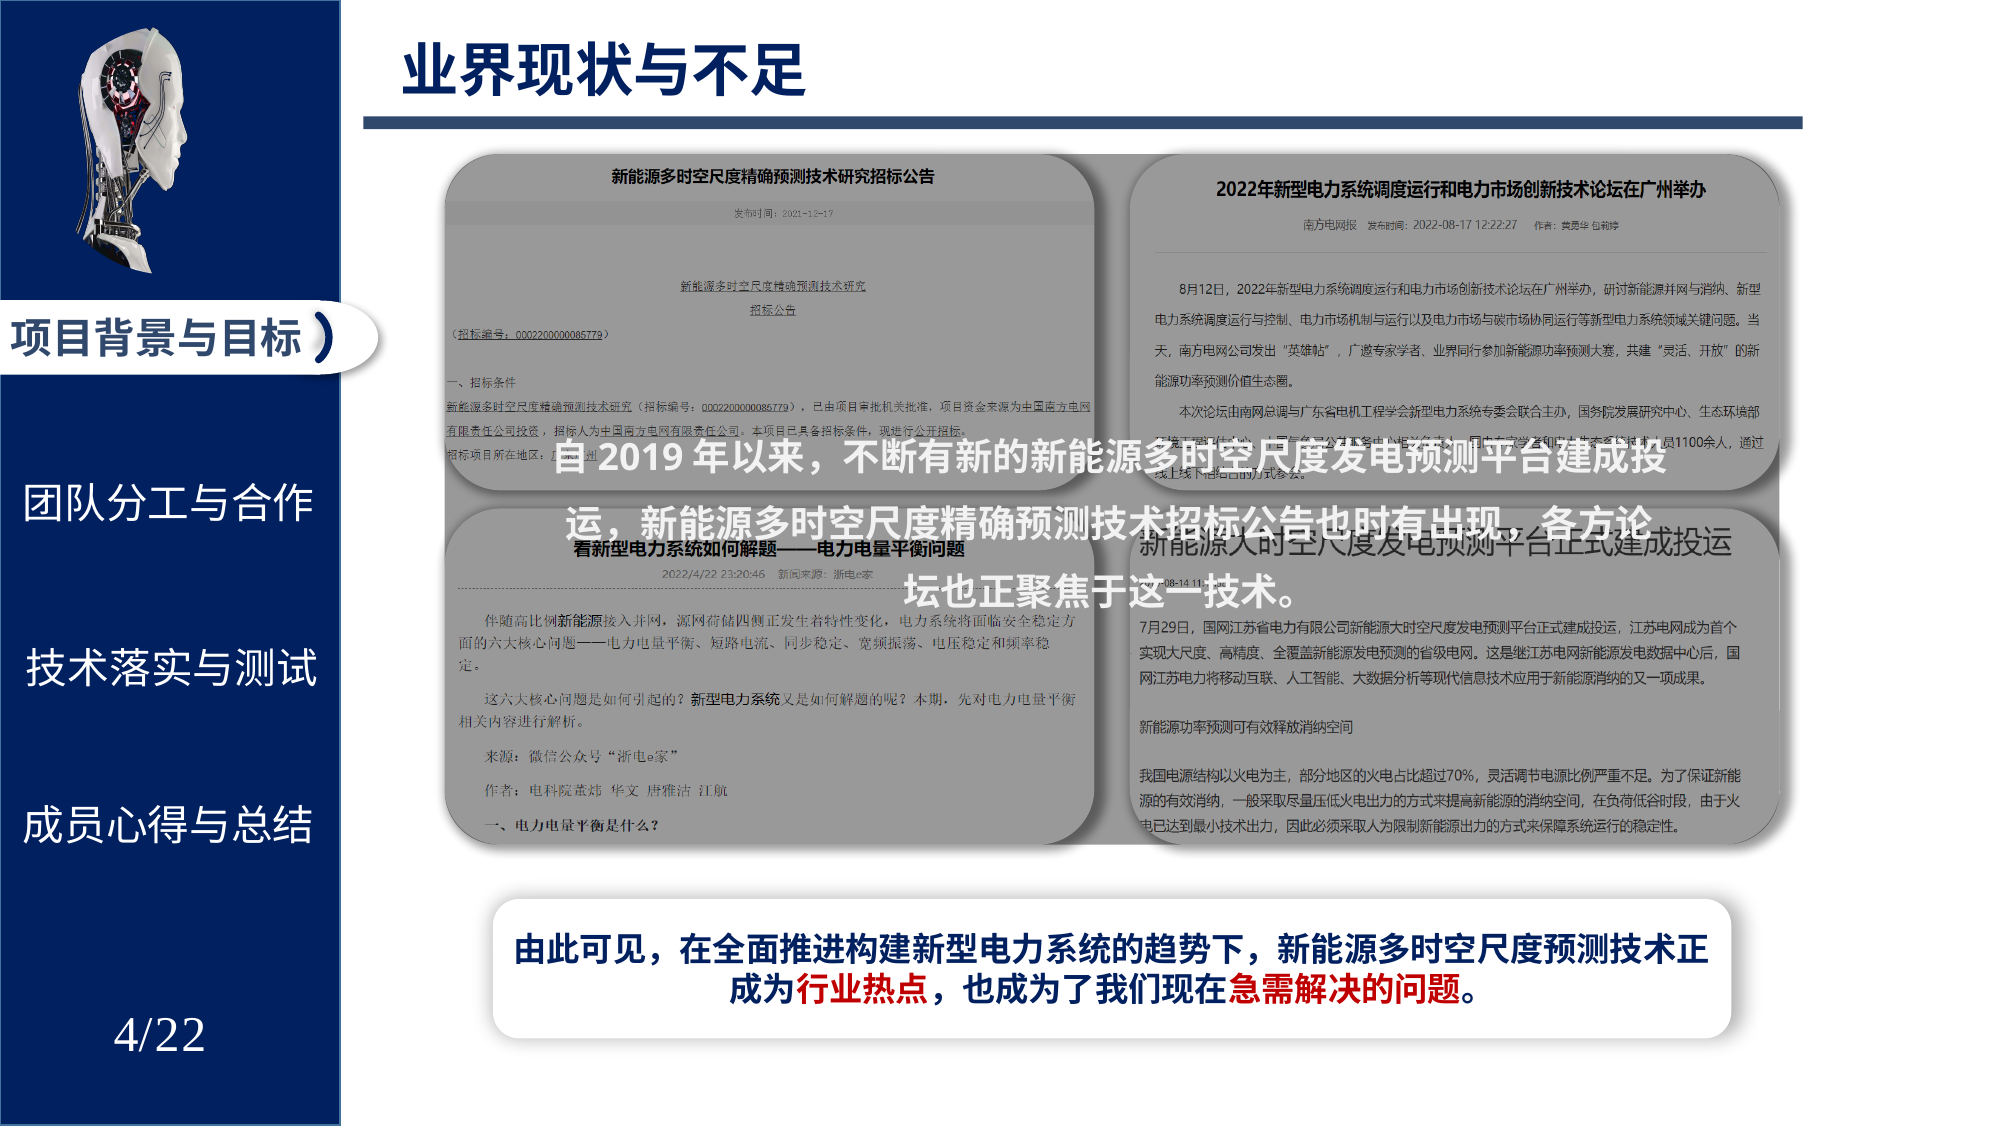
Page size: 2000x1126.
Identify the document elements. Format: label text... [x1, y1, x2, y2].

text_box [444, 154, 1780, 845]
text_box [492, 898, 1732, 1039]
picture [45, 25, 295, 275]
text_box 业界现状与不足 [385, 25, 916, 111]
